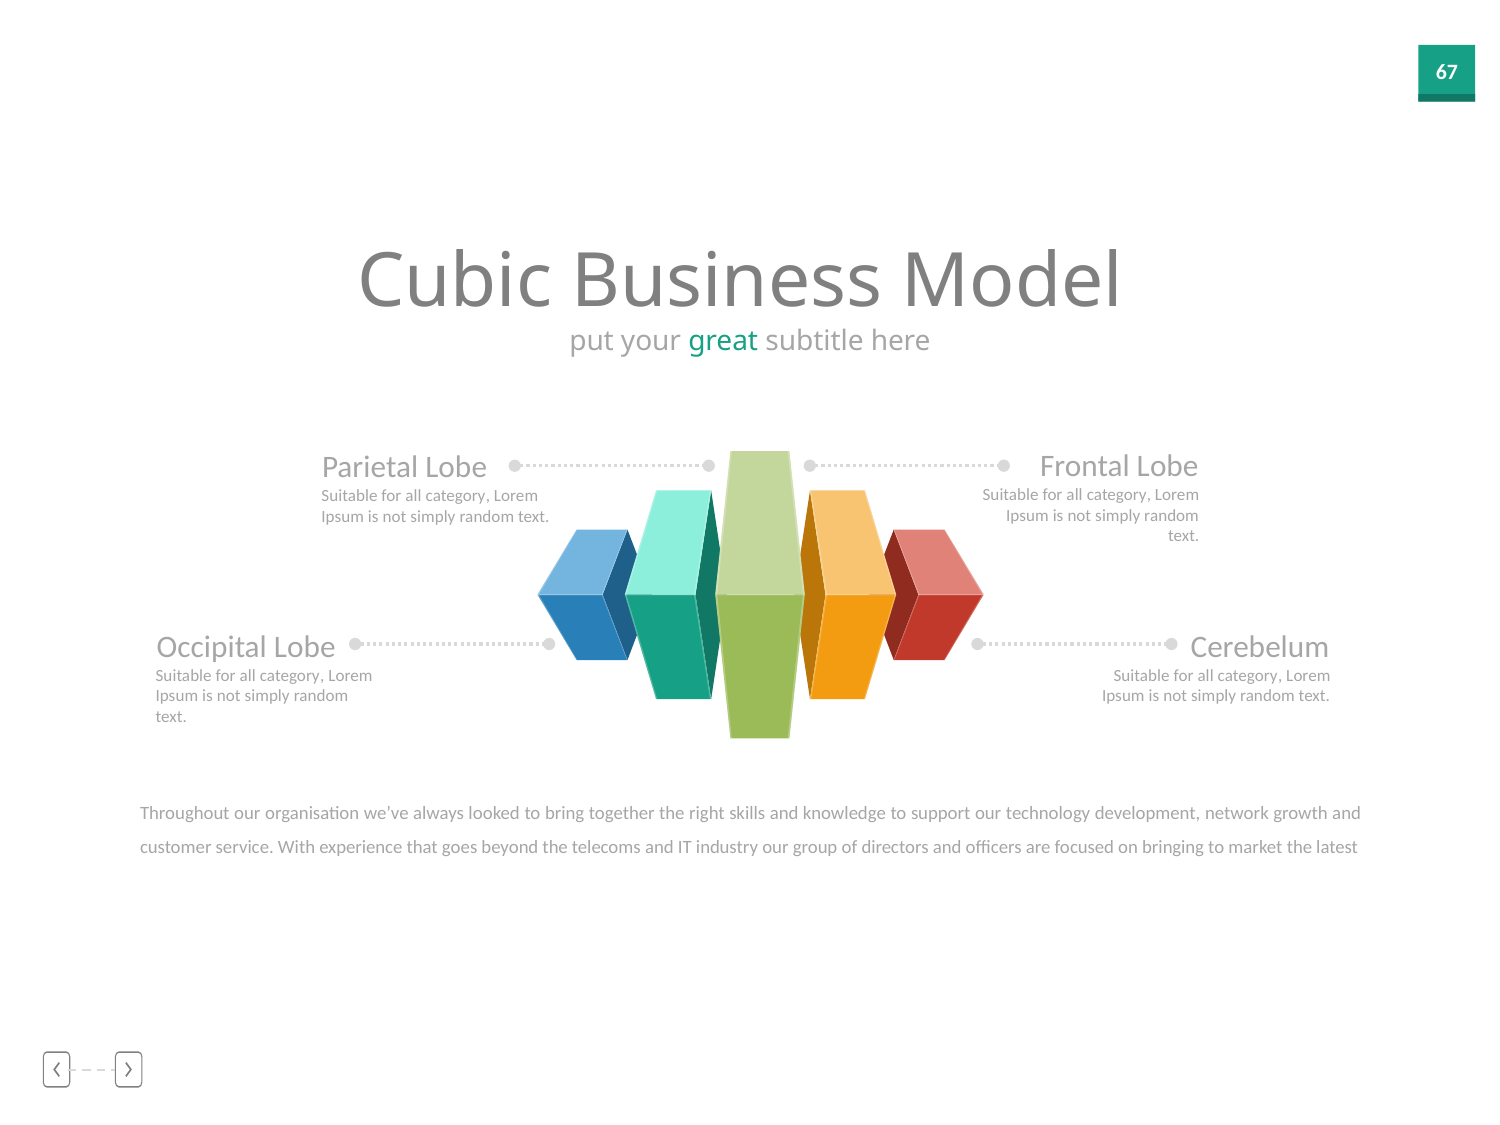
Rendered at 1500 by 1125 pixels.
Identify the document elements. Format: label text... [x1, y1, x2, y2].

text_box Cubic Business Model [342, 224, 1158, 330]
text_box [1074, 618, 1346, 714]
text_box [537, 451, 984, 739]
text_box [306, 439, 583, 535]
text_box Throughout our organisation we’ve always looked to bring together the right skills and knowledge to support our technology development, network growth and customer service. With experience that goes beyond the telecoms and IT industry our group of directors and officers are focused on bringing to market the latest [125, 782, 1375, 865]
text_box put your great subtitle here [554, 330, 946, 364]
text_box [140, 618, 397, 735]
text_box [957, 437, 1215, 554]
